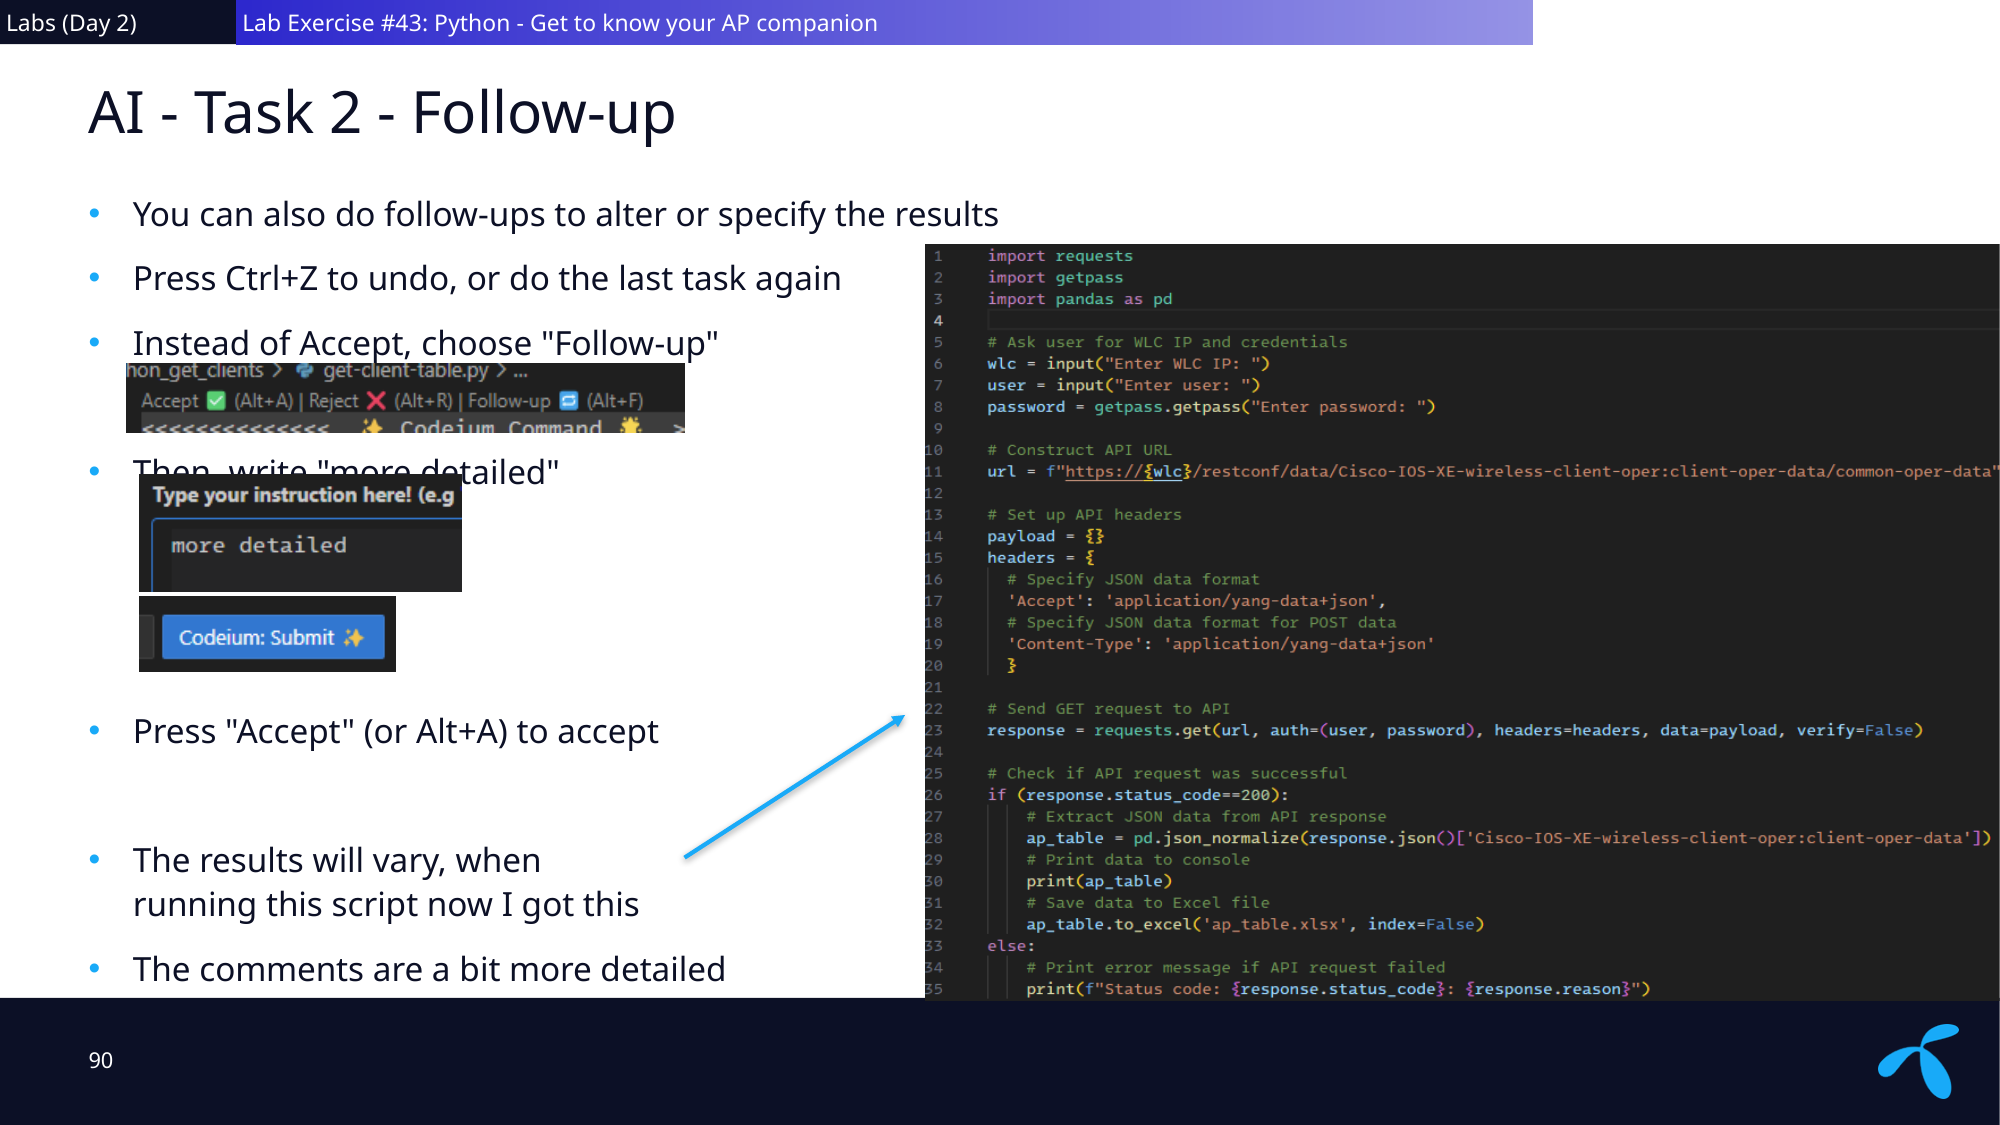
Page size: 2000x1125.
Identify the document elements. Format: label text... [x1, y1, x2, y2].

footer Labs (Day 2) [0, 0, 236, 45]
picture [1878, 1024, 1959, 1099]
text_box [684, 714, 906, 858]
list You can also do follow-ups to alter or specify the results Press Ctrl+Z to undo, or do the last task again Instead of Accept, choose "Follow-up" Then, write "more detailed" Press "Accept" (or Alt+A) to accept The results will vary, when running this script now I got this The comments are a bit more detailed [88, 160, 1766, 1036]
picture [925, 244, 2000, 1001]
text_box Lab Exercise #43: Python - Get to know your AP companion [236, 0, 1533, 45]
picture [138, 596, 396, 672]
title AI - Task 2 - Follow-up [88, 70, 1911, 160]
picture [138, 474, 462, 593]
picture [126, 363, 685, 433]
slide_number 90 [88, 1024, 237, 1099]
